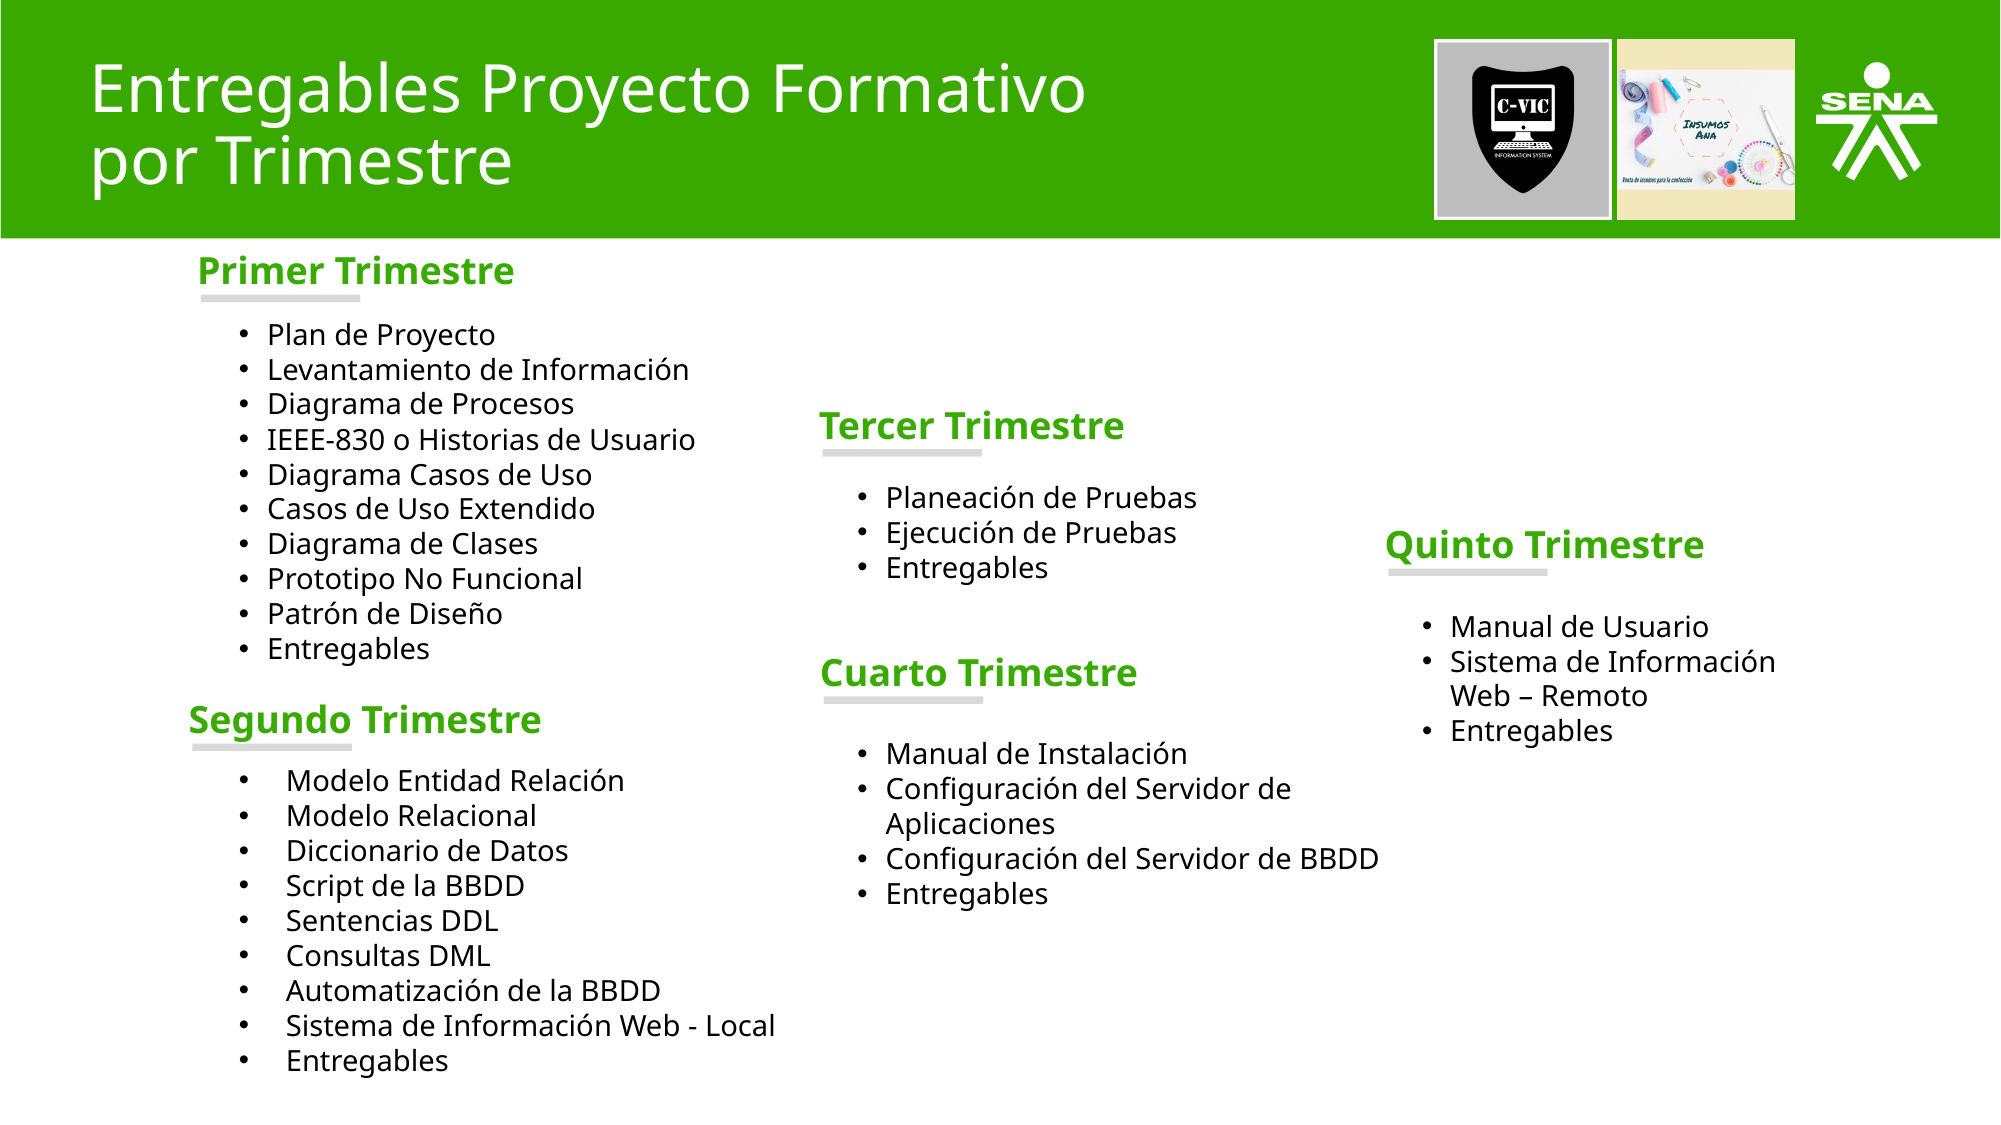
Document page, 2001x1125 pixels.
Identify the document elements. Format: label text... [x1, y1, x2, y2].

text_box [804, 399, 1336, 457]
picture [0, 0, 2001, 1125]
text_box Planeación de Pruebas Ejecución de Pruebas Entregables [842, 471, 1476, 592]
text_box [182, 245, 714, 303]
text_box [173, 693, 706, 751]
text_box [1369, 518, 1902, 576]
text_box Manual de Instalación Configuración del Servidor de Aplicaciones Configuración del Servidor de BBDD Entregables [842, 728, 1476, 918]
title Entregables Proyecto Formativo por Trimestre [74, 18, 1800, 236]
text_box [805, 646, 1337, 704]
text_box Manual de Usuario Sistema de Información Web – Remoto Entregables [1407, 600, 1859, 756]
text_box Modelo Entidad Relación Modelo Relacional Diccionario de Datos Script de la BBDD Sentencias DDL Consultas DML Automatización de la BBDD Sistema de Información Web - Local Entregables [224, 754, 857, 1085]
text_box Plan de Proyecto Levantamiento de Información Diagrama de Procesos IEEE-830 o Historias de Usuario Diagrama Casos de Uso Casos de Uso Extendido Diagrama de Clases Prototipo No Funcional Patrón de Diseño Entregables [224, 308, 857, 673]
